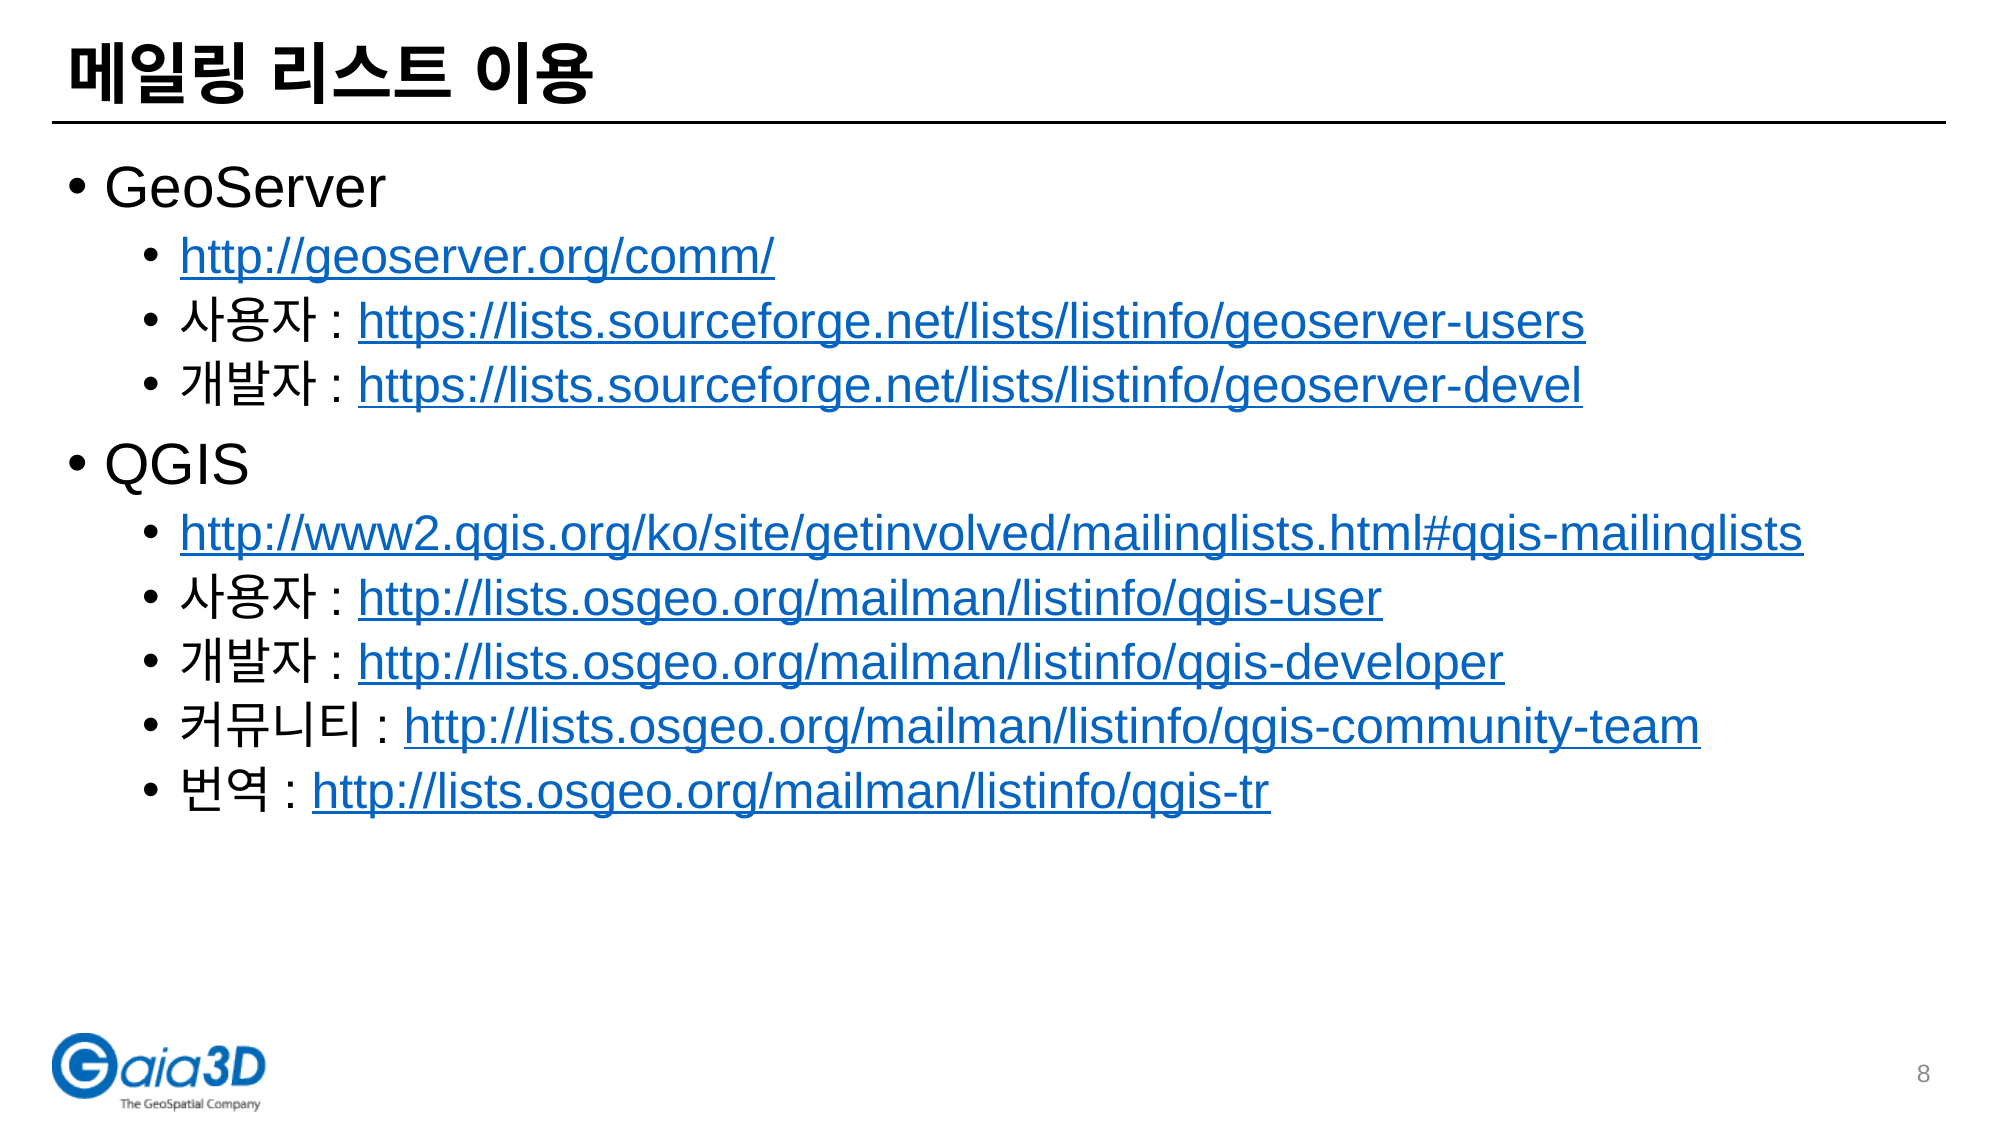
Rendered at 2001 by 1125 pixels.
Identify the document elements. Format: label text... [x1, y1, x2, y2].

list GeoServer http://geoserver.org/comm/ 사용자: https://lists.sourceforge.net/lists/listinfo/geoserver-users 개발자: https://lists.sourceforge.net/lists/listinfo/geoserver-devel QGIS http://www2.qgis.org/ko/site/getinvolved/mailinglists.html#qgis-mailinglists 사용자: http://lists.osgeo.org/mailman/listinfo/qgis-user 개발자: http://lists.osgeo.org/mailman/listinfo/qgis-developer 커뮤니티: http://lists.osgeo.org/mailman/listinfo/qgis-community-team 번역: http://lists.osgeo.org/mailman/listinfo/qgis-tr [52, 149, 1946, 1014]
slide_number 8 [1495, 1042, 1946, 1103]
picture [52, 1033, 268, 1112]
title 메일링 리스트 이용 [52, 39, 1946, 115]
